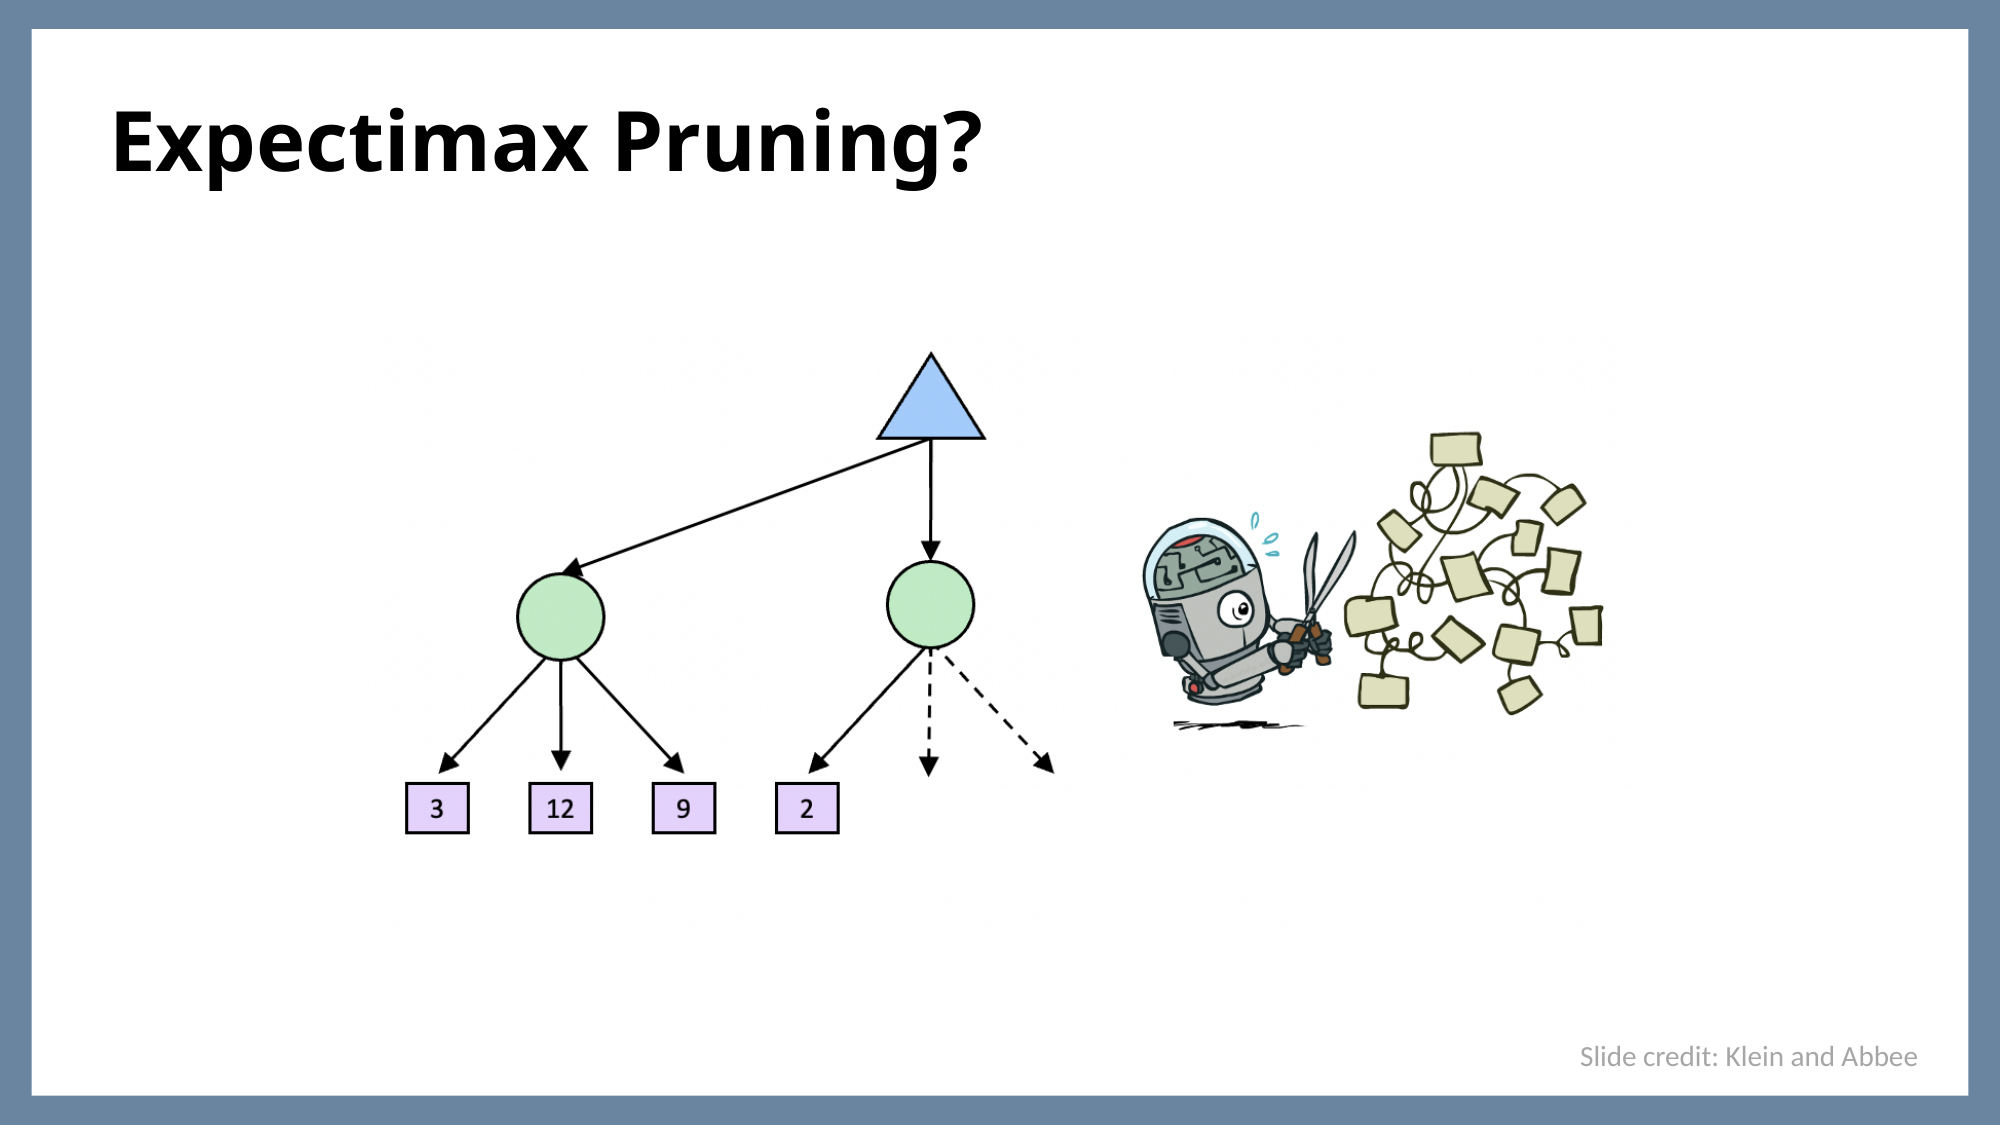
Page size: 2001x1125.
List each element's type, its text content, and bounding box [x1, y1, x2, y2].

picture [362, 336, 1638, 934]
text_box Expectimax Pruning? [94, 69, 1750, 198]
text_box Slide credit: Klein and Abbee [1565, 1029, 1934, 1080]
